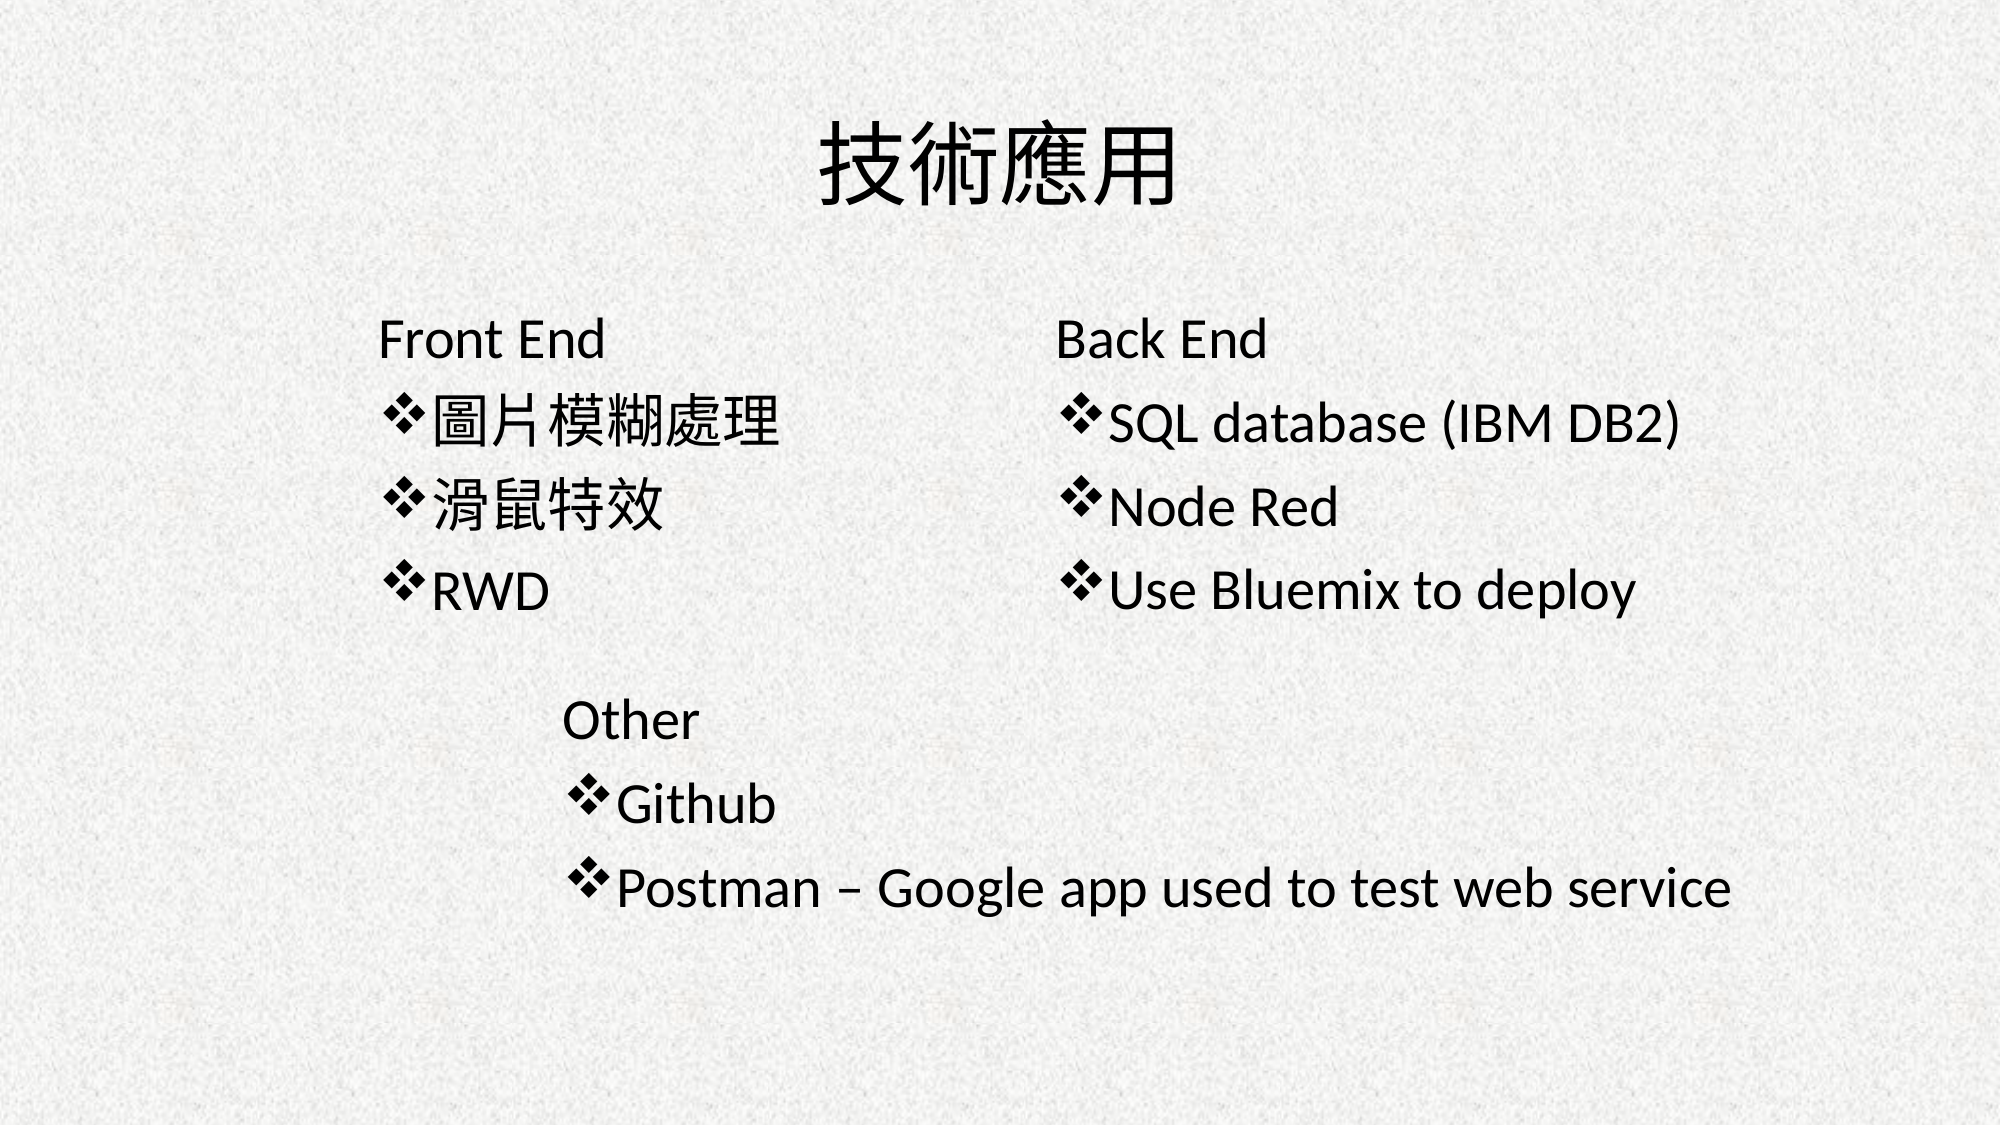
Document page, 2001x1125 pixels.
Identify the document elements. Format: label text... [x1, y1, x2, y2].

text_box Back End SQL database (IBM DB2) Node Red Use Bluemix to deploy [1040, 301, 2000, 682]
text_box Other Github Postman – Google app used to test web service [547, 682, 2000, 1125]
title 技術應用 [137, 59, 1863, 278]
list Front End 圖片模糊處理 滑鼠特效 RWD [363, 301, 1040, 1015]
